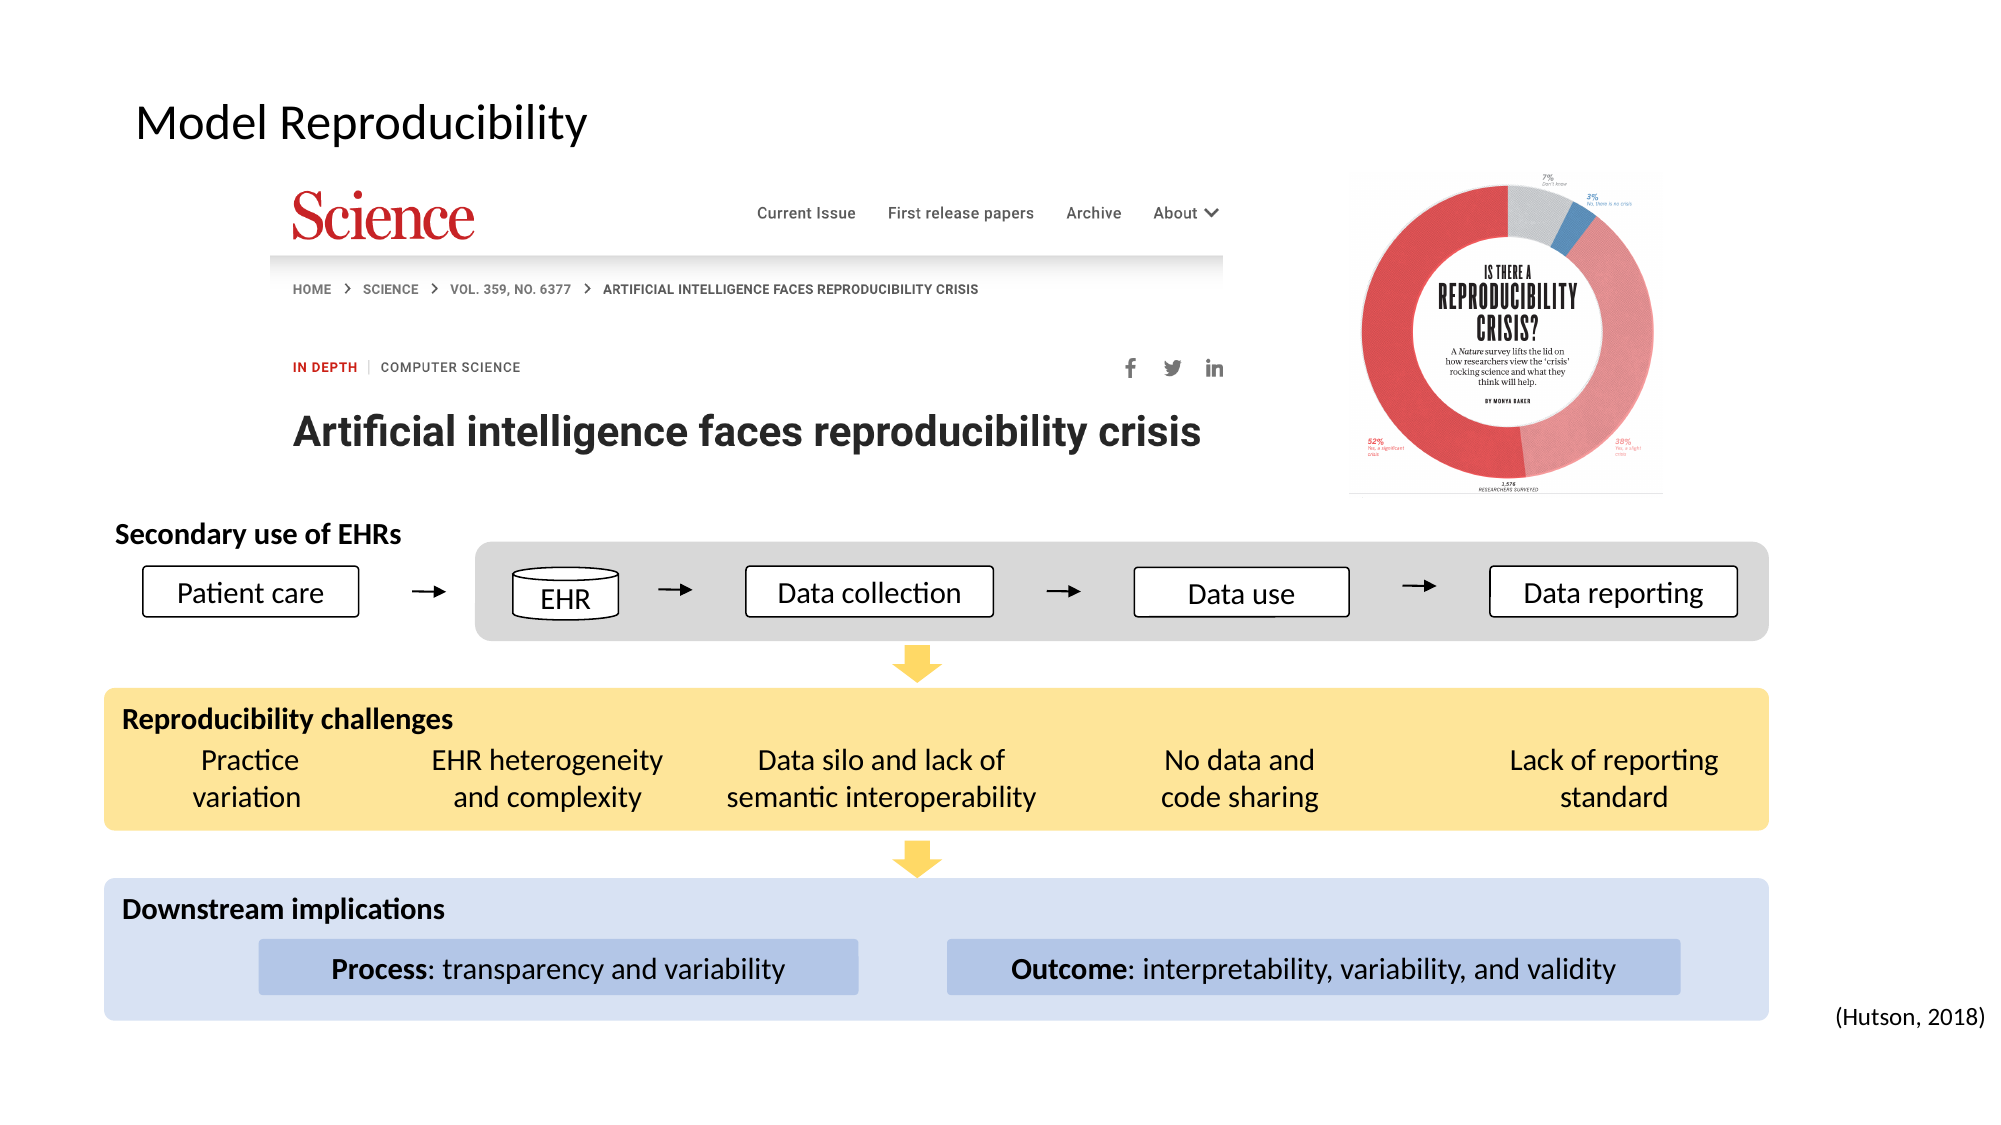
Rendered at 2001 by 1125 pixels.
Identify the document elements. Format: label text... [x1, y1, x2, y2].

picture [269, 177, 1223, 489]
picture [1348, 172, 1663, 498]
slide_number ‹#› [1464, 754, 1882, 1125]
text_box [892, 645, 943, 683]
text_box Secondary use of EHRs [100, 506, 495, 559]
text_box Data reporting [1489, 566, 1738, 617]
text_box EHR [512, 567, 619, 620]
title To generate MedTator xml format based on NLP output [513, 567, 618, 580]
text_box Practice variation [170, 722, 331, 831]
text_box Data silo and lack of semantic interoperability [700, 722, 1064, 831]
text_box Data use [1134, 567, 1350, 617]
text_box [474, 541, 1769, 642]
text_box [892, 840, 943, 879]
text_box EHR heterogeneity and complexity [402, 722, 693, 831]
text_box Patient care [142, 566, 359, 617]
text_box (Hutson, 2018) [1819, 992, 2000, 1038]
text_box Process: transparency and variability [258, 938, 859, 996]
text_box Outcome: interpretability, variability, and validity [947, 938, 1681, 996]
title Model Reproducibility [120, 88, 1604, 159]
text_box Reproducibility challenges [104, 687, 1769, 831]
text_box Downstream implications [104, 878, 1769, 1021]
text_box Data collection [745, 566, 994, 617]
text_box No data and code sharing [1134, 722, 1346, 831]
text_box Lack of reporting standard [1480, 722, 1748, 832]
